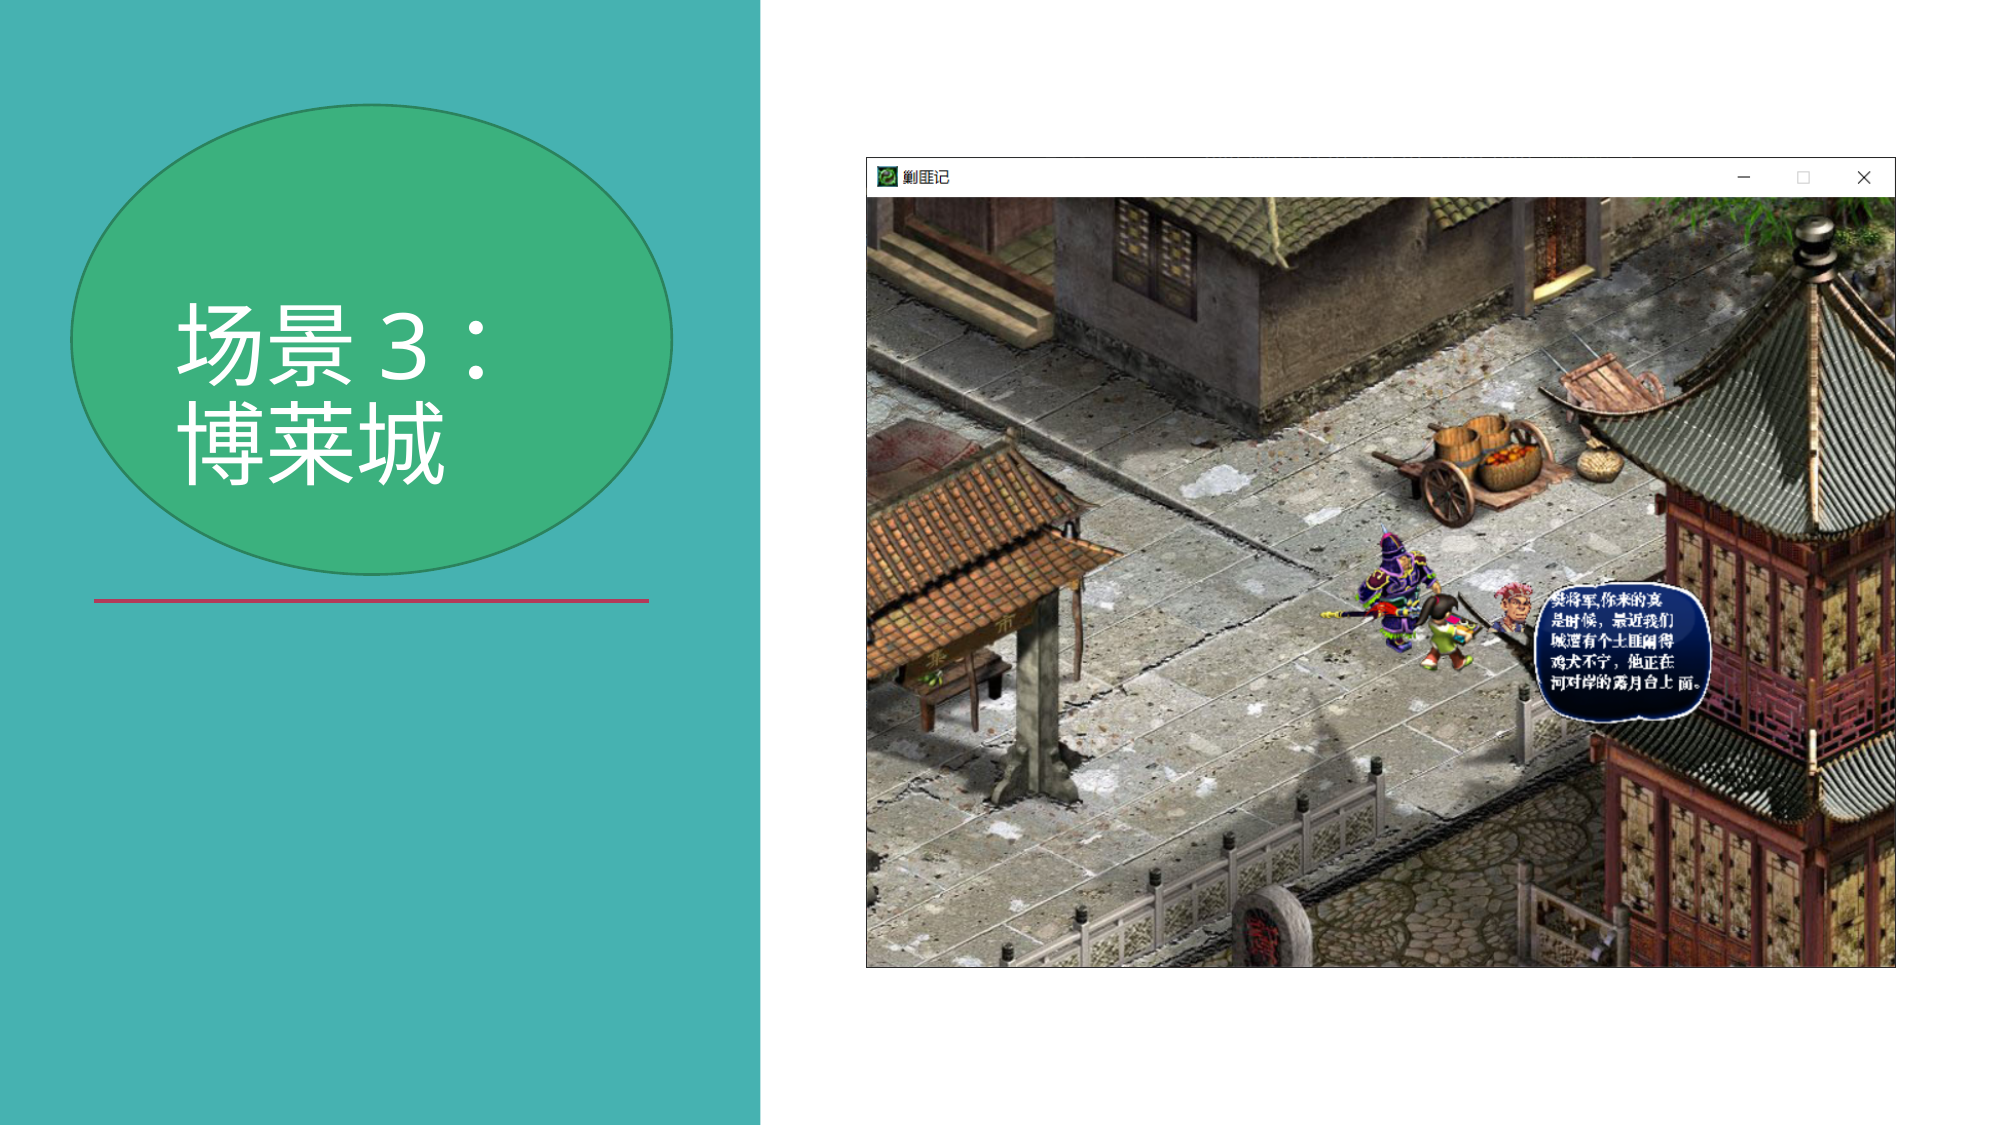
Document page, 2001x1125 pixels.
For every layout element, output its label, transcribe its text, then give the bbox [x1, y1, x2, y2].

text_box 场景3：博莱城 [70, 103, 674, 576]
text_box [762, 0, 2000, 1125]
picture [865, 156, 1897, 969]
text_box [0, 0, 762, 1125]
